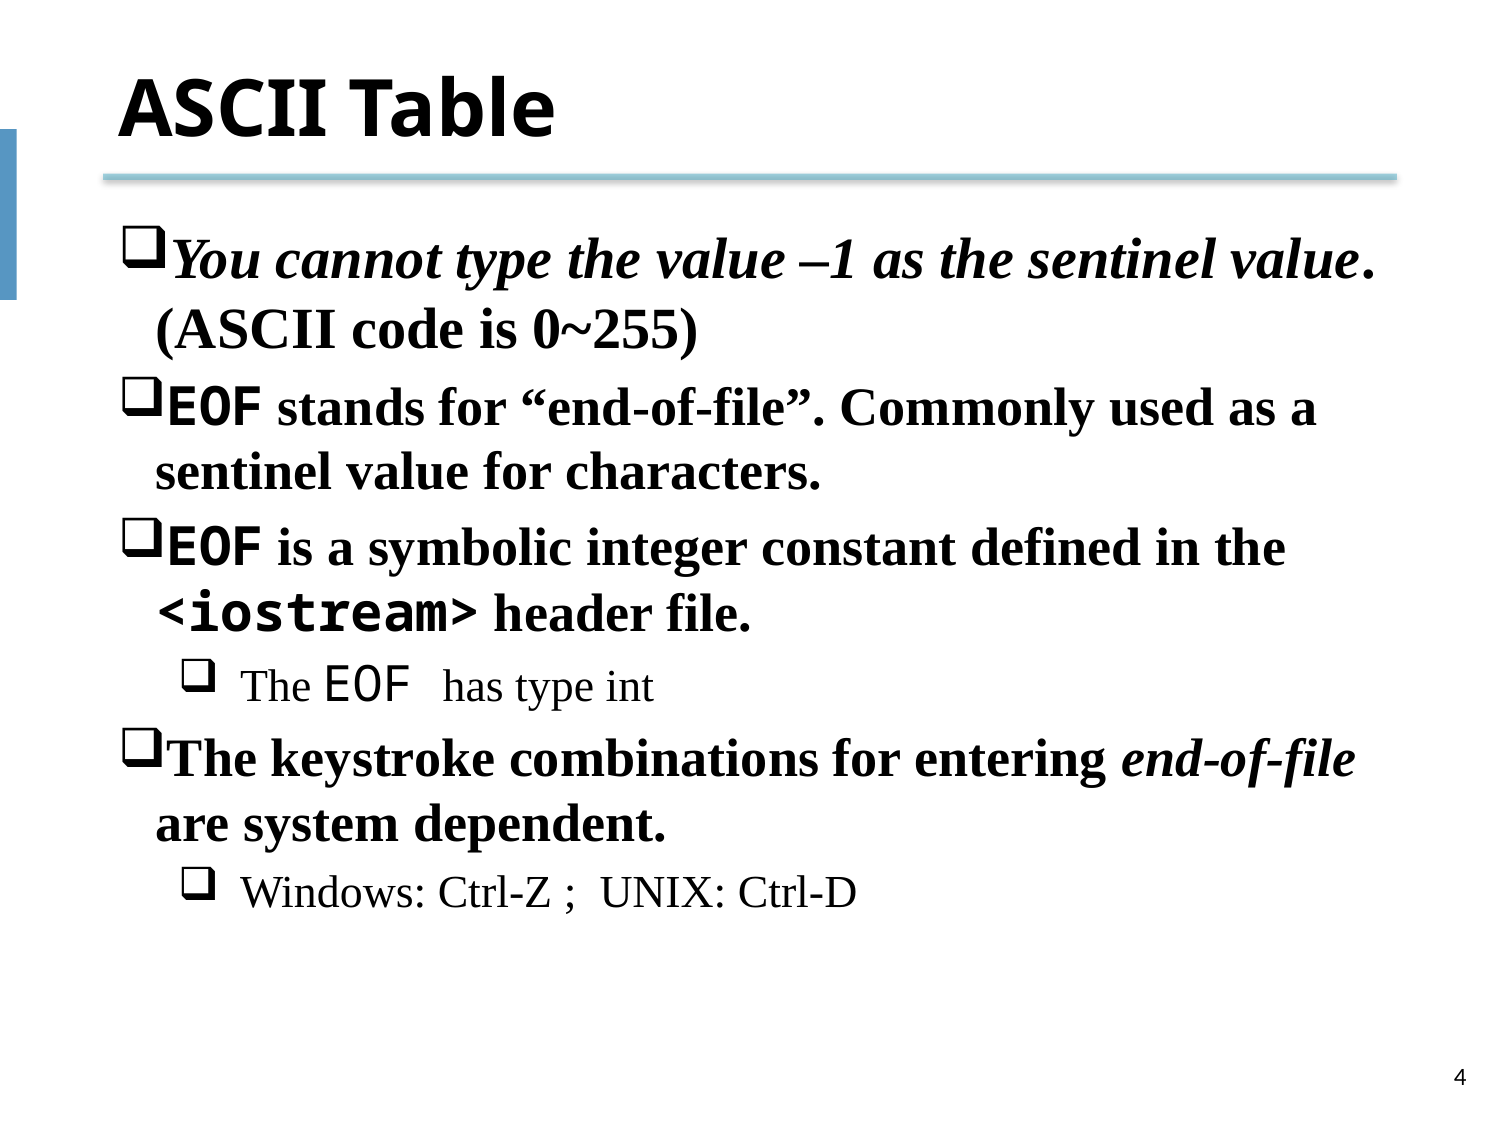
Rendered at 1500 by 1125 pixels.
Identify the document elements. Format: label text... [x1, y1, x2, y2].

list You cannot type the value –1 as the sentinel value. (ASCII code is 0~255) EOF stands for “end-of-file”. Commonly used as a sentinel value for characters. EOF is a symbolic integer constant defined in the <iostream> header file. The EOF has type int The keystroke combinations for entering end-of-file are system dependent. Windows: Ctrl-Z ; UNIX: Ctrl-D [103, 212, 1397, 977]
slide_number 4 [1131, 1045, 1482, 1106]
title ASCII Table [103, 25, 1397, 185]
